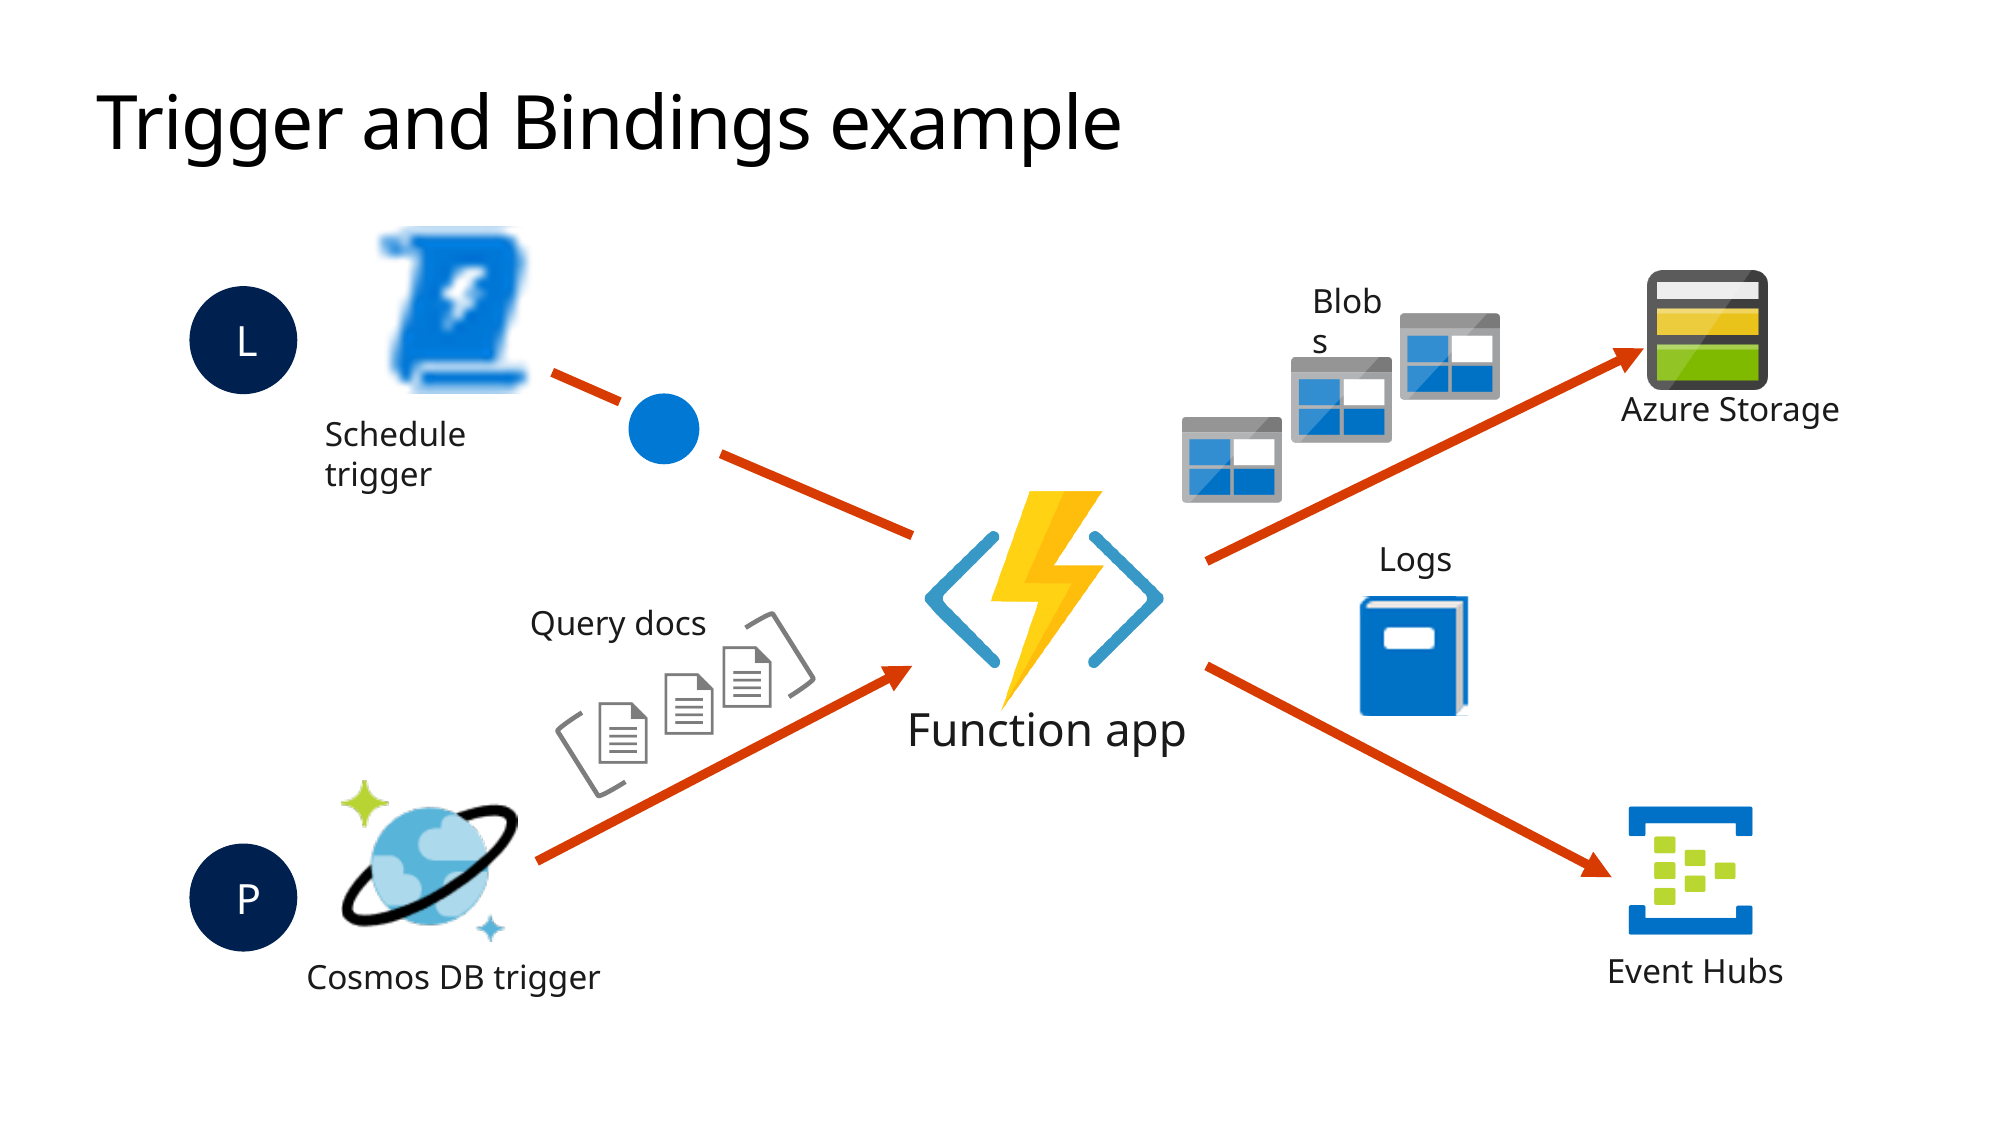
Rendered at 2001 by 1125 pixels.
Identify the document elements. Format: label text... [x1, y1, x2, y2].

title Trigger and Bindings example [96, 75, 1904, 166]
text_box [190, 226, 1839, 997]
